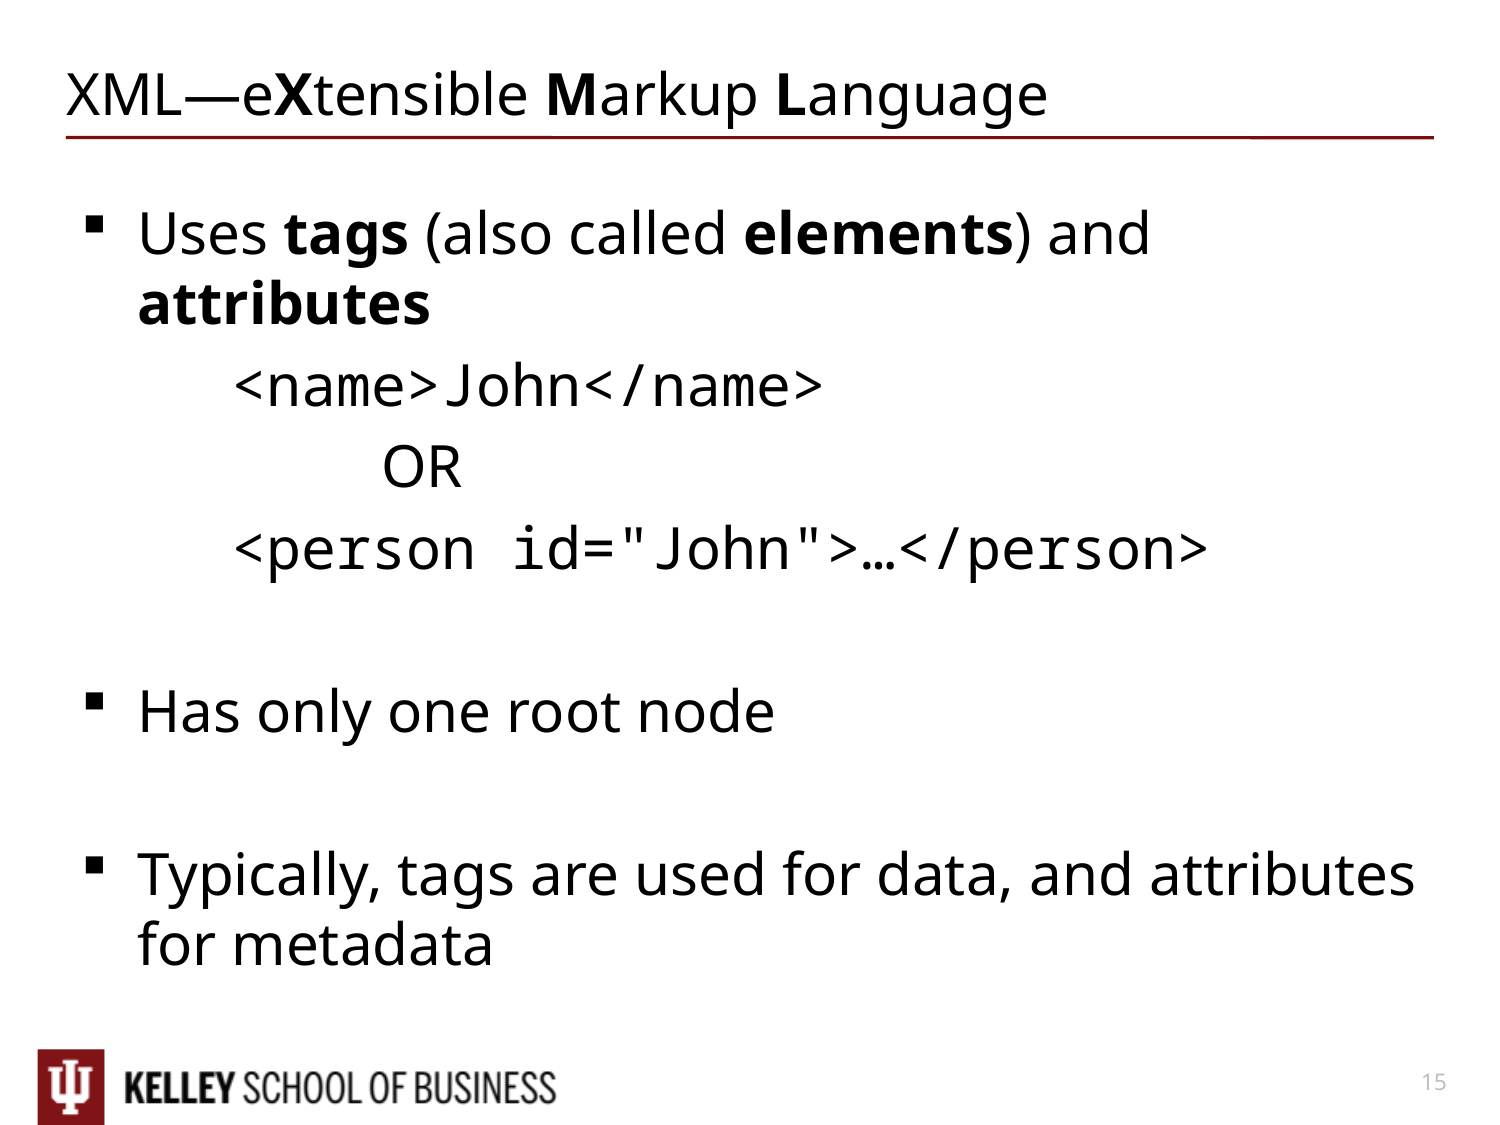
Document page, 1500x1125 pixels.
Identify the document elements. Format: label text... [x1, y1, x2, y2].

list Uses tags (also called elements) and attributes <name>John</name> OR <person id="John">…</person> Has only one root node Typically, tags are used for data, and attributes for metadata [66, 188, 1434, 1032]
title XML—eXtensible Markup Language [66, 83, 1434, 135]
slide_number 15 [1377, 1053, 1491, 1114]
